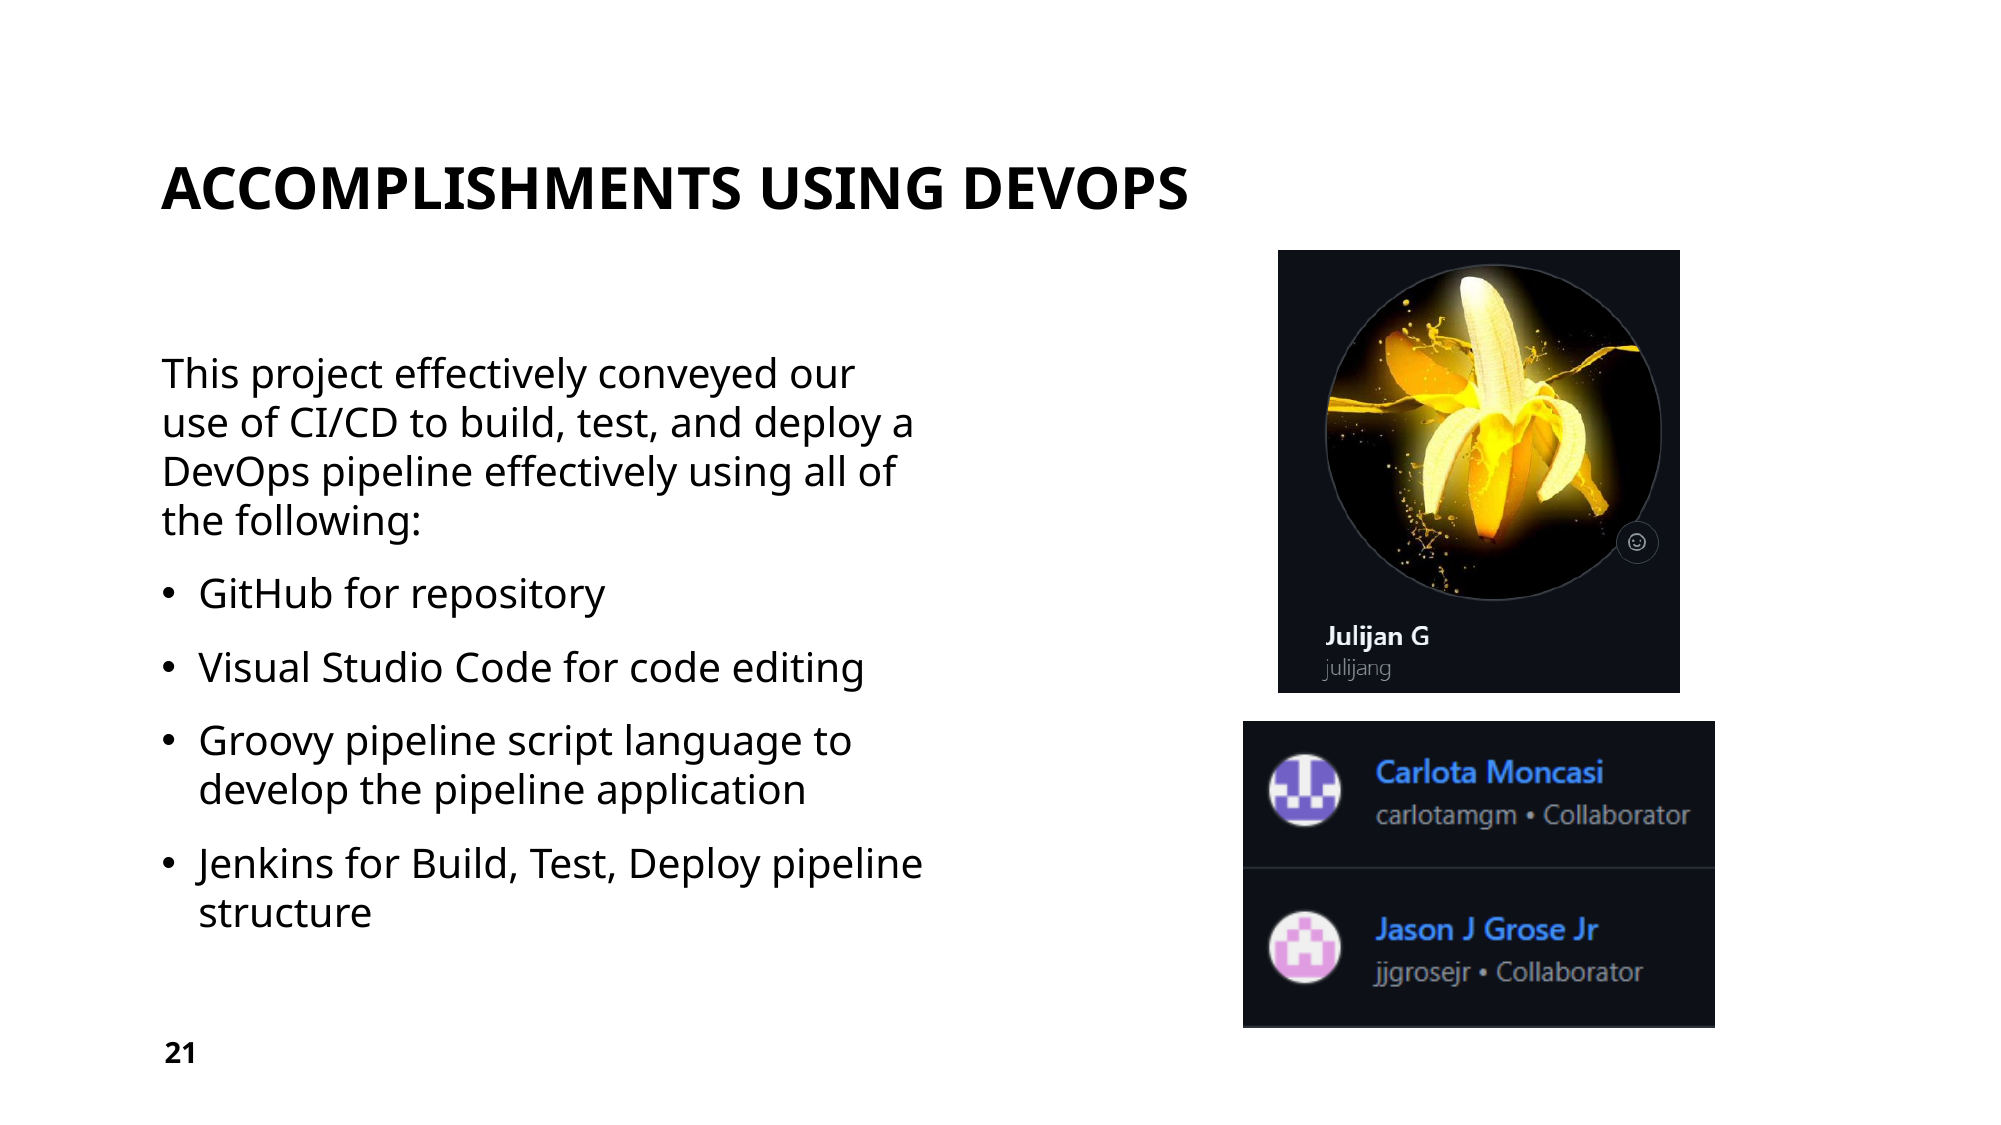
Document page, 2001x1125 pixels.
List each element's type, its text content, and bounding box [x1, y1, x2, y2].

slide_number 21 [149, 1024, 588, 1085]
title Accomplishments Using DevOps [146, 11, 1854, 230]
list This project effectively conveyed our use of CI/CD to build, test, and deploy a DevOps pipeline effectively using all of the following: GitHub for repository Visual Studio Code for code editing Groovy pipeline script language to develop the pipeline application Jenkins for Build, Test, Deploy pipeline structure [146, 340, 949, 946]
picture [1278, 250, 1680, 693]
picture [1243, 721, 1715, 1028]
